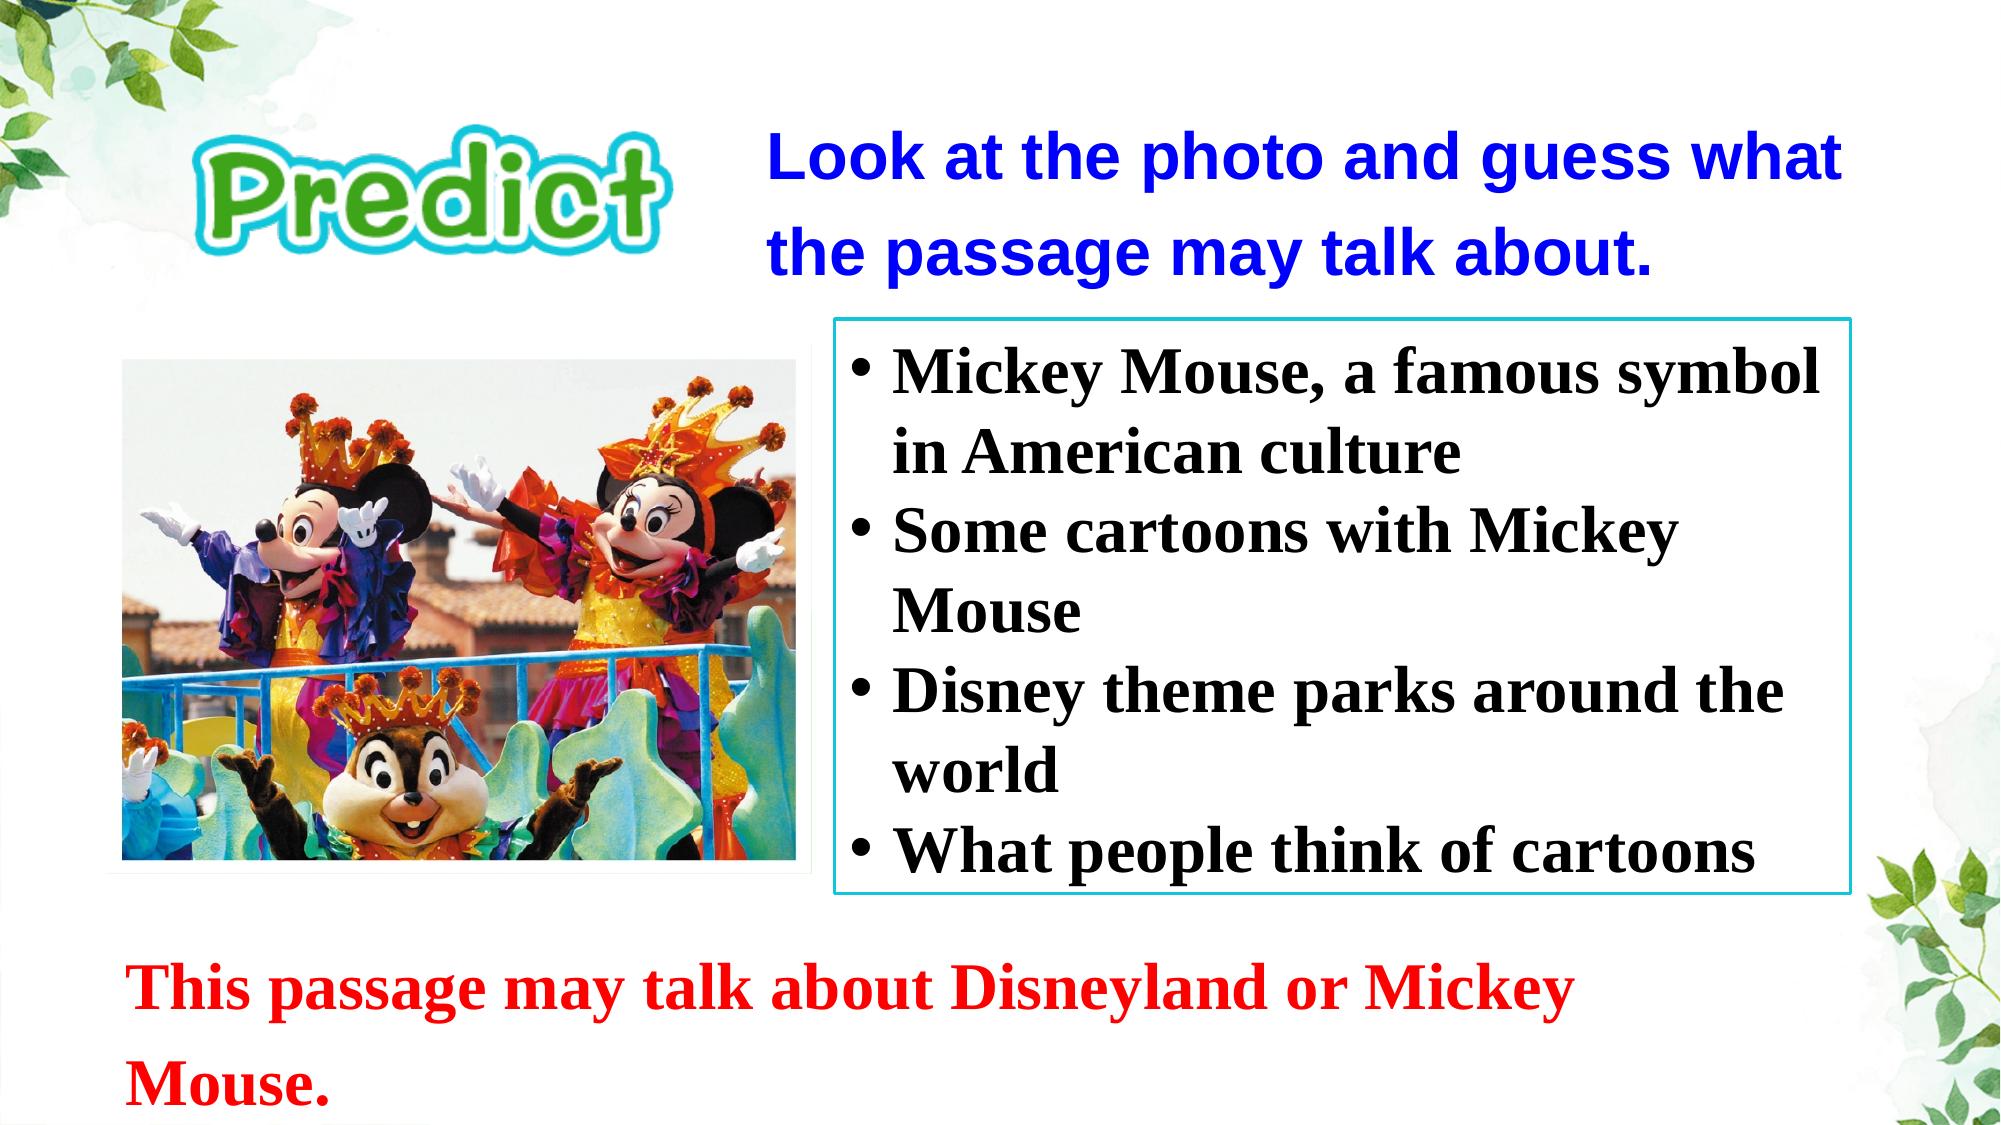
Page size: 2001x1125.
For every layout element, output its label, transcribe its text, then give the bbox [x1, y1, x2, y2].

text_box This passage may talk about Disneyland or Mickey Mouse. [110, 919, 1812, 1125]
text_box Look at the photo and guess what the passage may talk about. [751, 89, 1876, 297]
text_box Mickey Mouse, a famous symbol in American culture Some cartoons with Mickey Mouse Disney theme parks around the world What people think of cartoons [834, 319, 1851, 894]
picture [0, 0, 2001, 1125]
